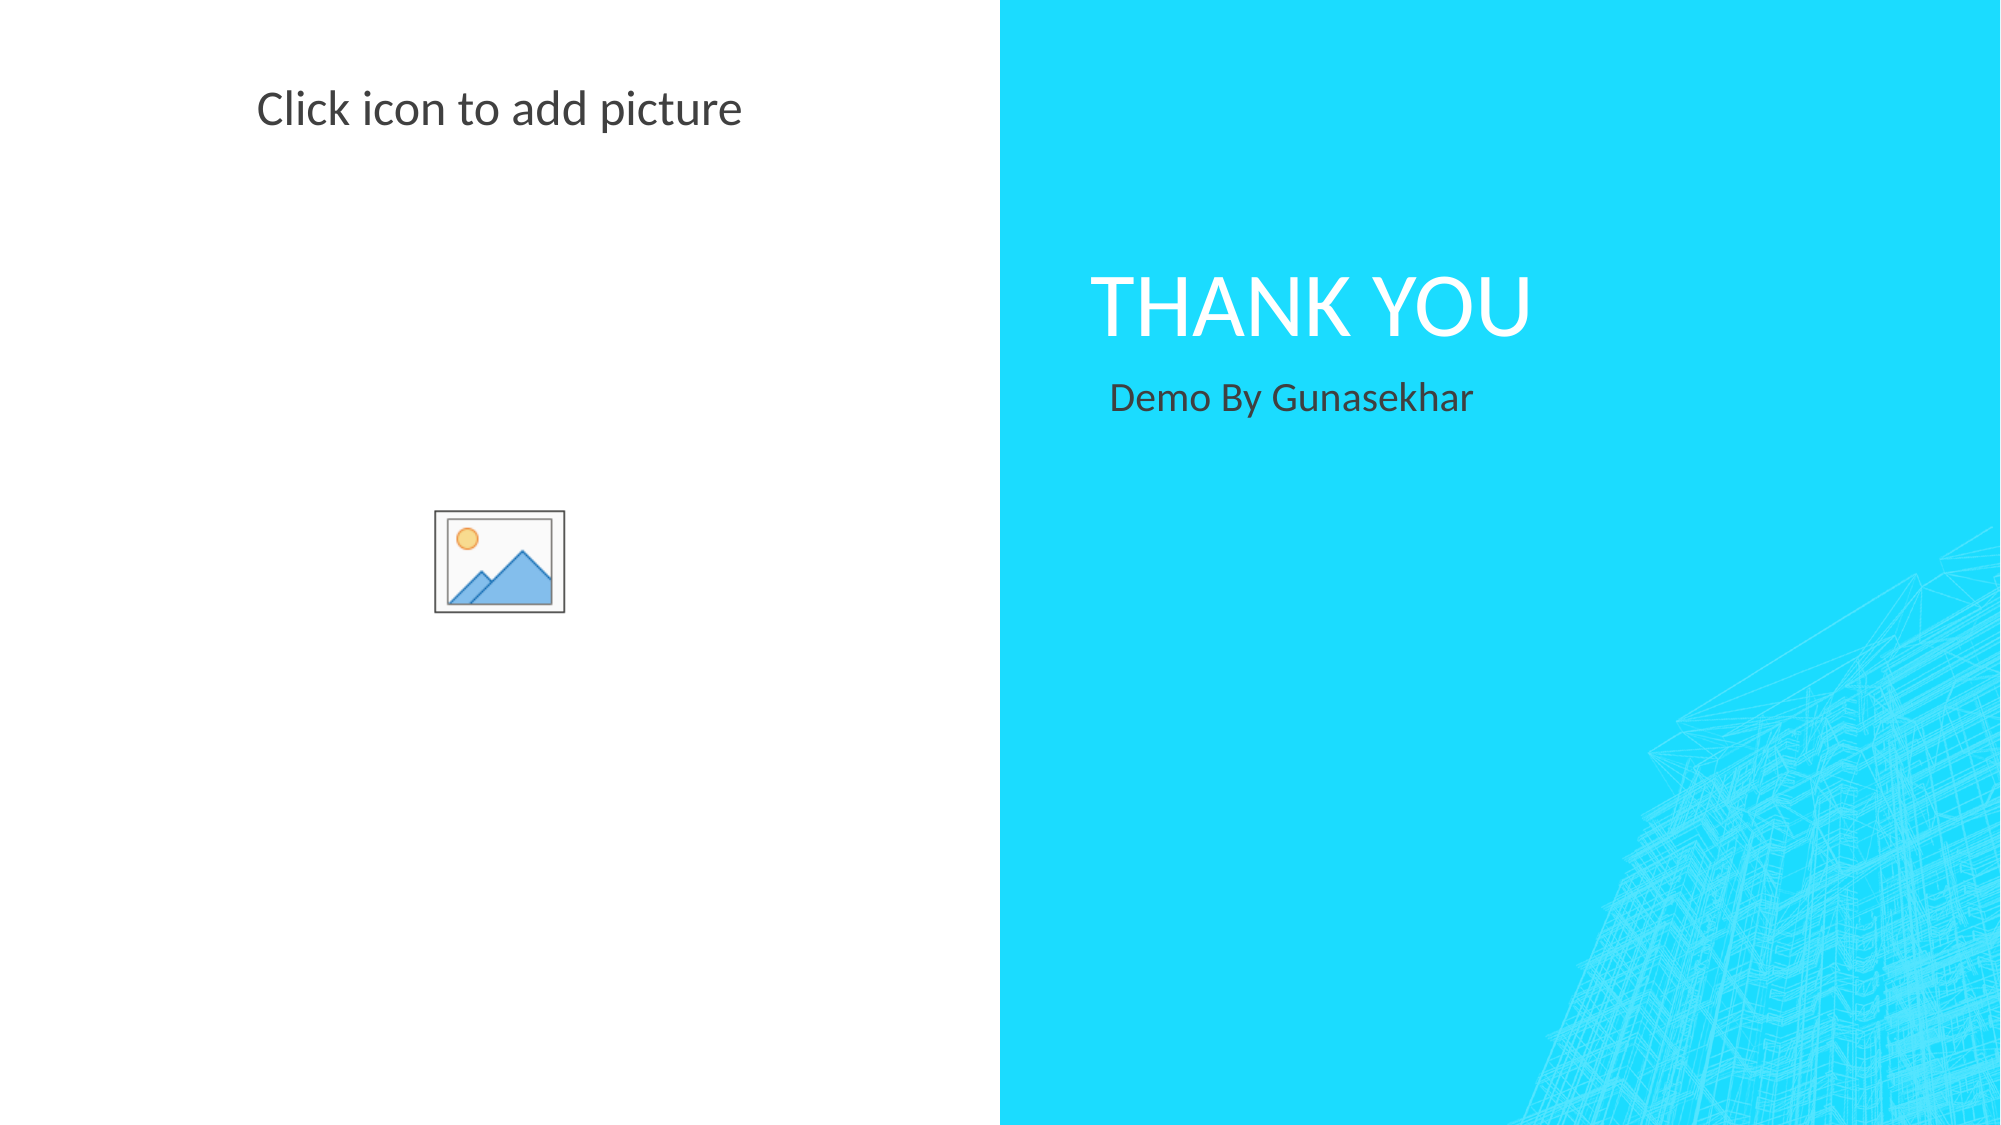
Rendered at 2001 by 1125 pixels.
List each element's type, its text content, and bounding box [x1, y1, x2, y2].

picture [0, 0, 2001, 1125]
list Demo By Gunasekhar [1075, 367, 1863, 668]
title Thank You [1075, 63, 1863, 363]
